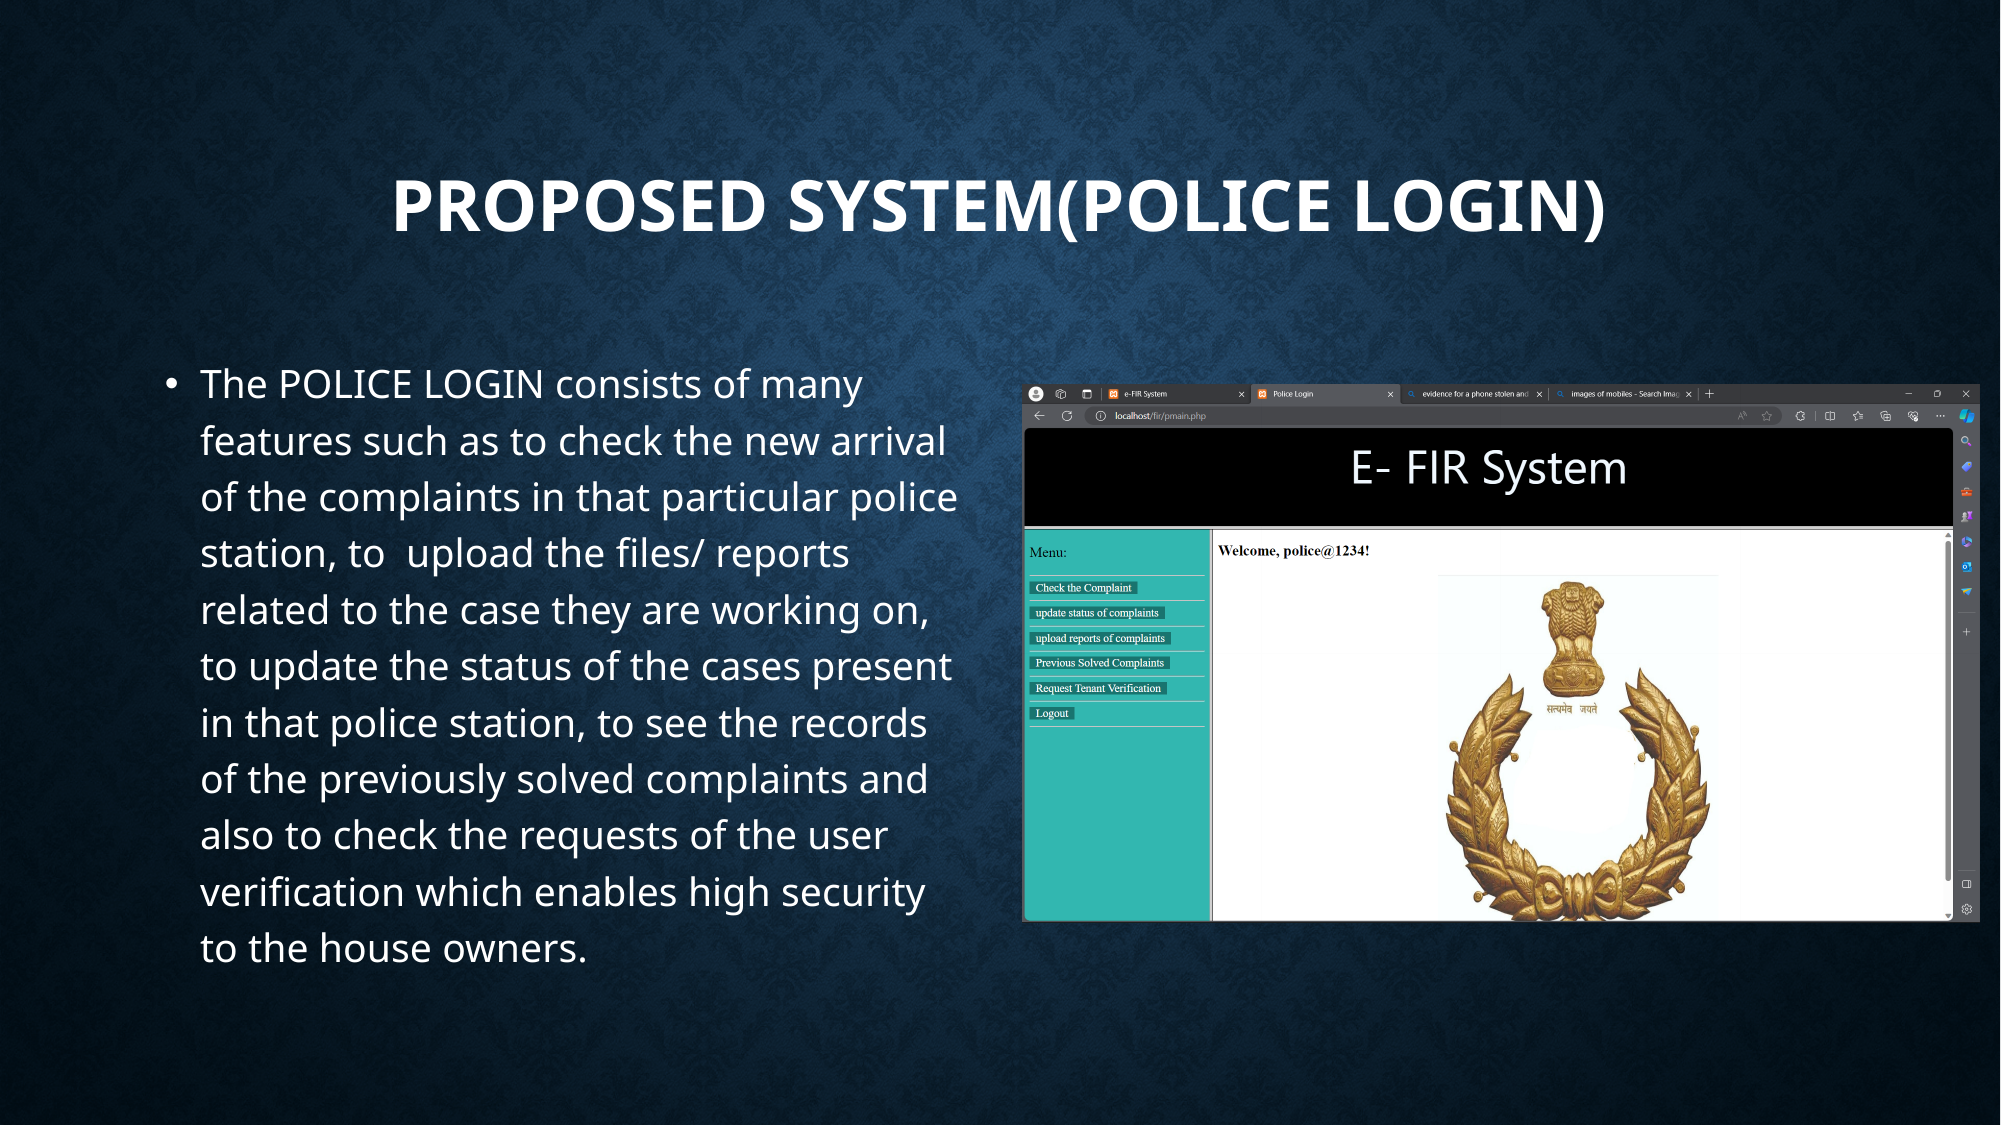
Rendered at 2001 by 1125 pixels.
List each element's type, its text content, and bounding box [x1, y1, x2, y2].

list The POLICE LOGIN consists of many features such as to check the new arrival of the complaints in that particular police station, to upload the files/ reports related to the case they are working on, to update the status of the cases present in that police station, to see the records of the previously solved complaints and also to check the requests of the user verification which enables high security to the house owners. [149, 342, 988, 1025]
title PROPOSED SYSTEM(POLICE LOGIN) [149, 99, 1849, 318]
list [1021, 384, 1981, 924]
